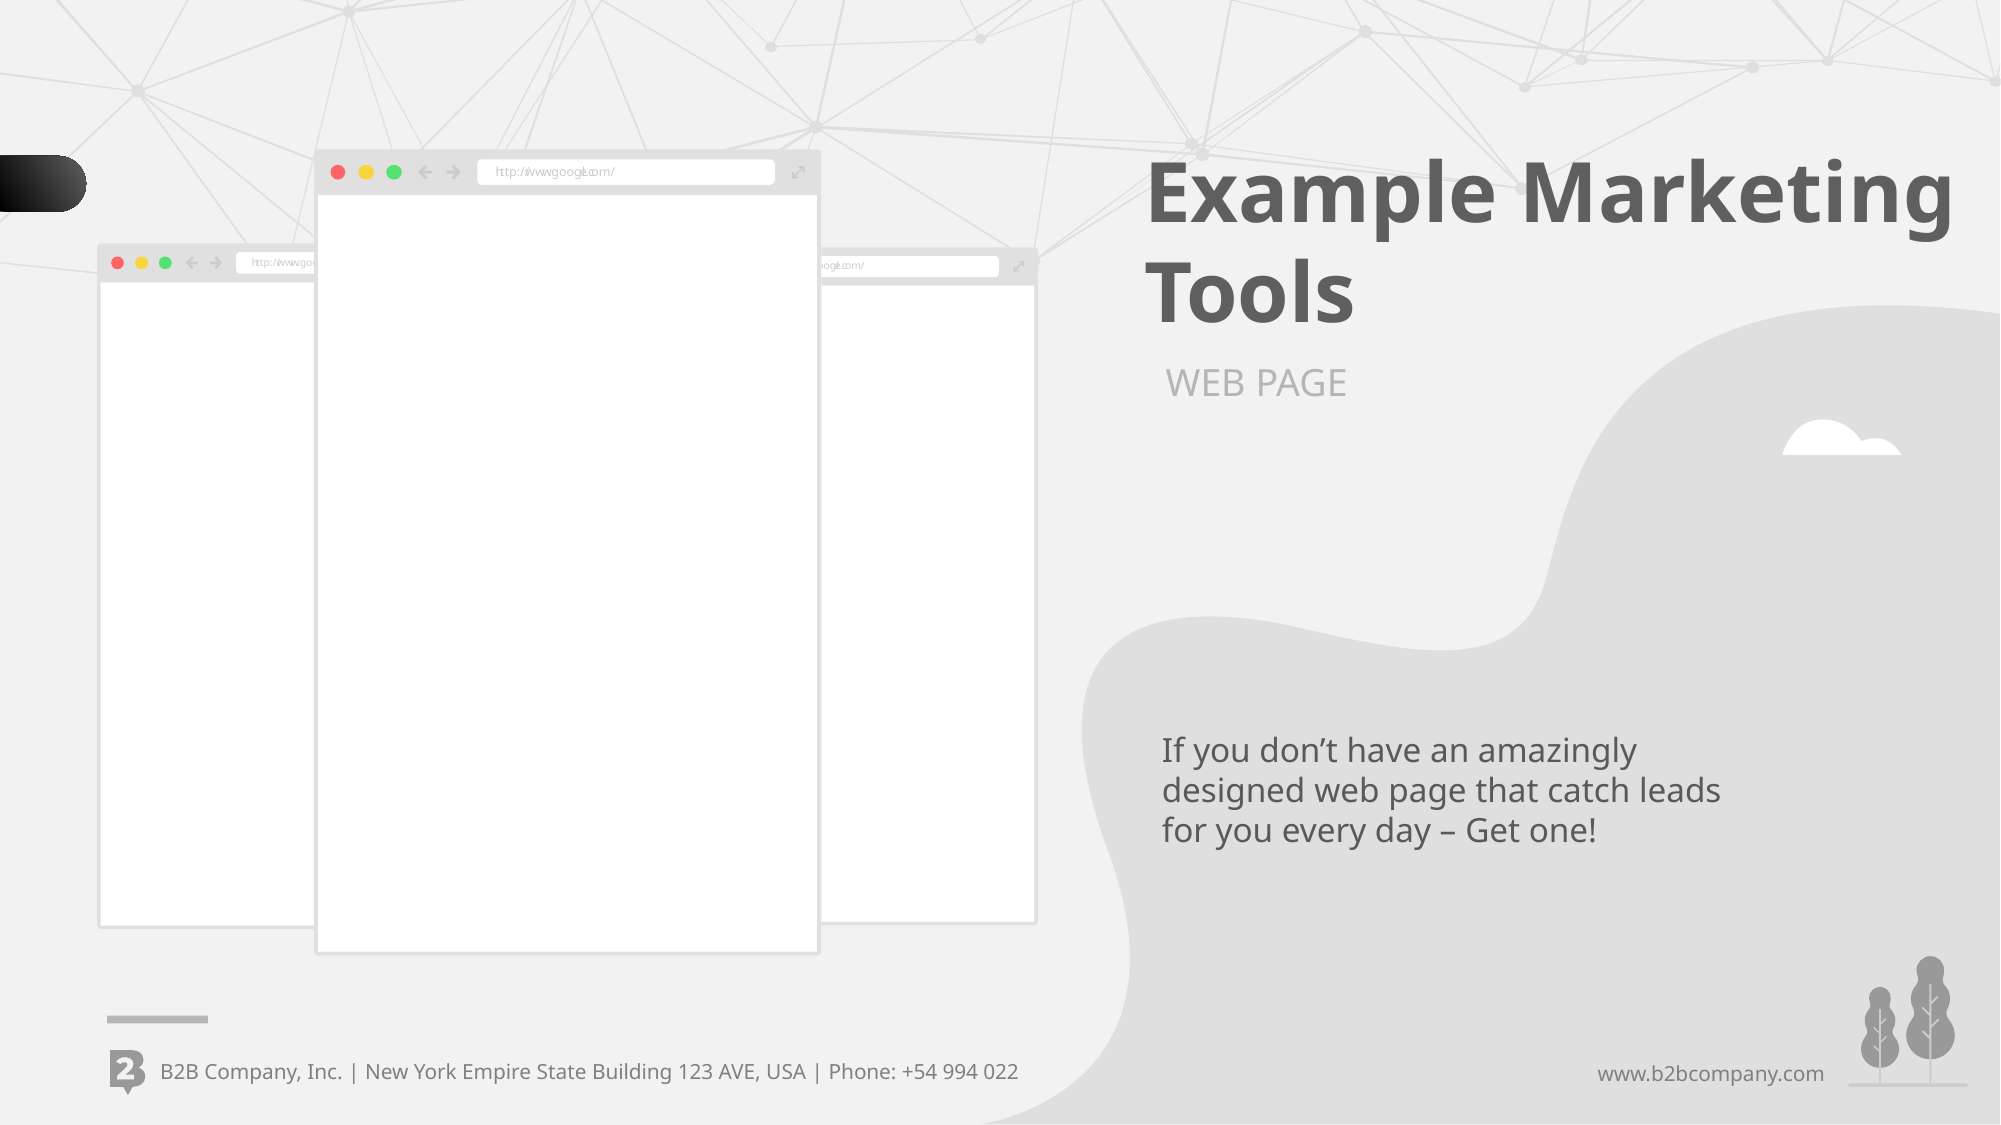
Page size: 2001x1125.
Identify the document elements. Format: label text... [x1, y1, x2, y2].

text_box If you don’t have an amazingly designed web page that catch leads for you every day – Get one! [1147, 721, 1788, 857]
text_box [822, 243, 1039, 930]
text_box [313, 149, 822, 957]
text_box WEB PAGE [1150, 328, 1363, 412]
footer B2B Company, Inc. | New York Empire State Building 123 AVE, USA | Phone: +54 994 022 [145, 1042, 1130, 1103]
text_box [97, 243, 313, 930]
title Example Marketing Tools [1129, 131, 2000, 350]
